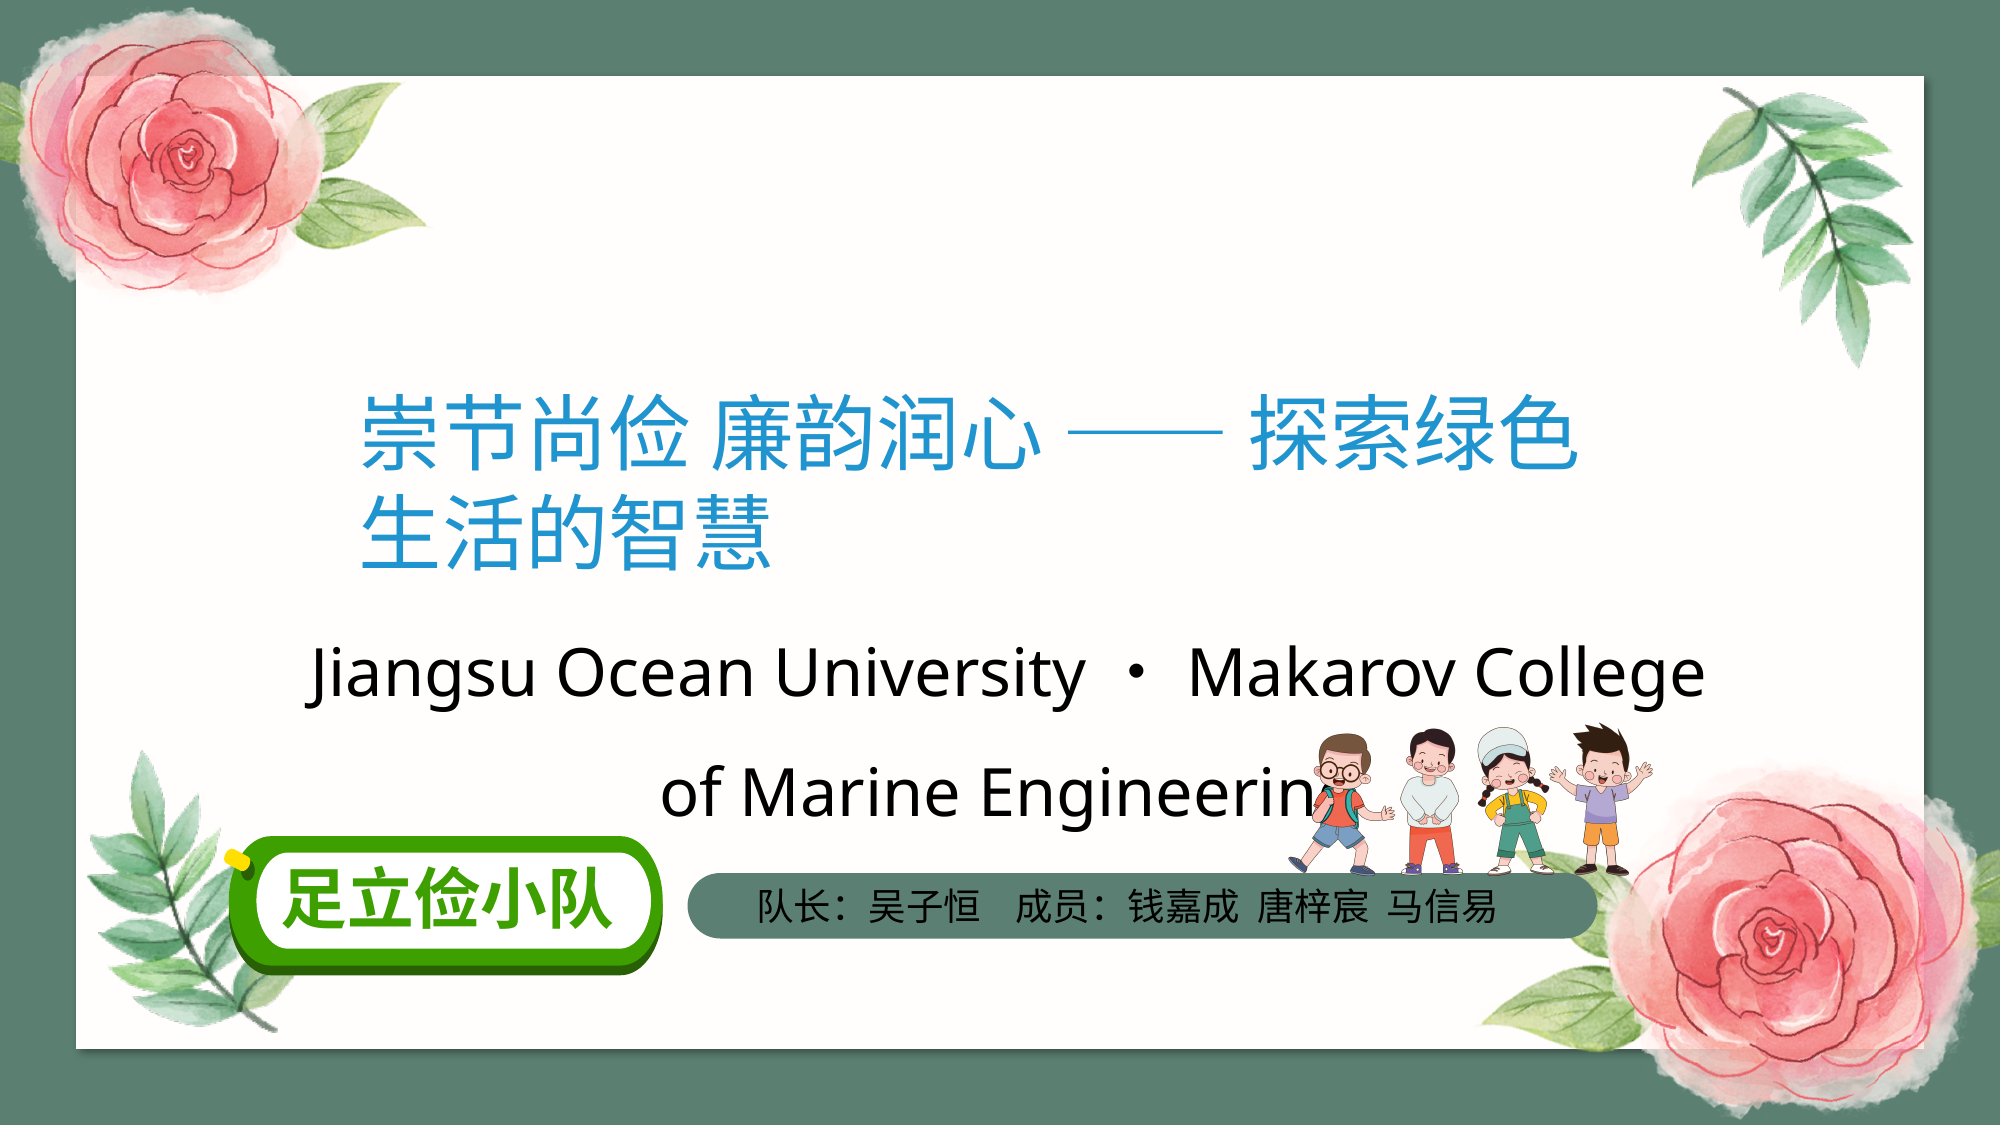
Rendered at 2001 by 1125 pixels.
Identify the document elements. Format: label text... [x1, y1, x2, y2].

text_box [686, 871, 1580, 940]
picture [86, 749, 309, 1033]
text_box Jiangsu Ocean University・Makarov College of Marine Engineering [262, 582, 1756, 882]
picture [0, 0, 434, 309]
picture [1472, 749, 2000, 1125]
picture [1288, 722, 1653, 876]
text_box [223, 836, 663, 976]
text_box 队长：吴子恒 成员：钱嘉成 唐梓宸 马信易 [741, 875, 1683, 936]
picture [1692, 87, 1915, 370]
text_box 崇节尚俭 廉韵润心 —— 探索绿色生活的智慧 [344, 374, 1639, 589]
